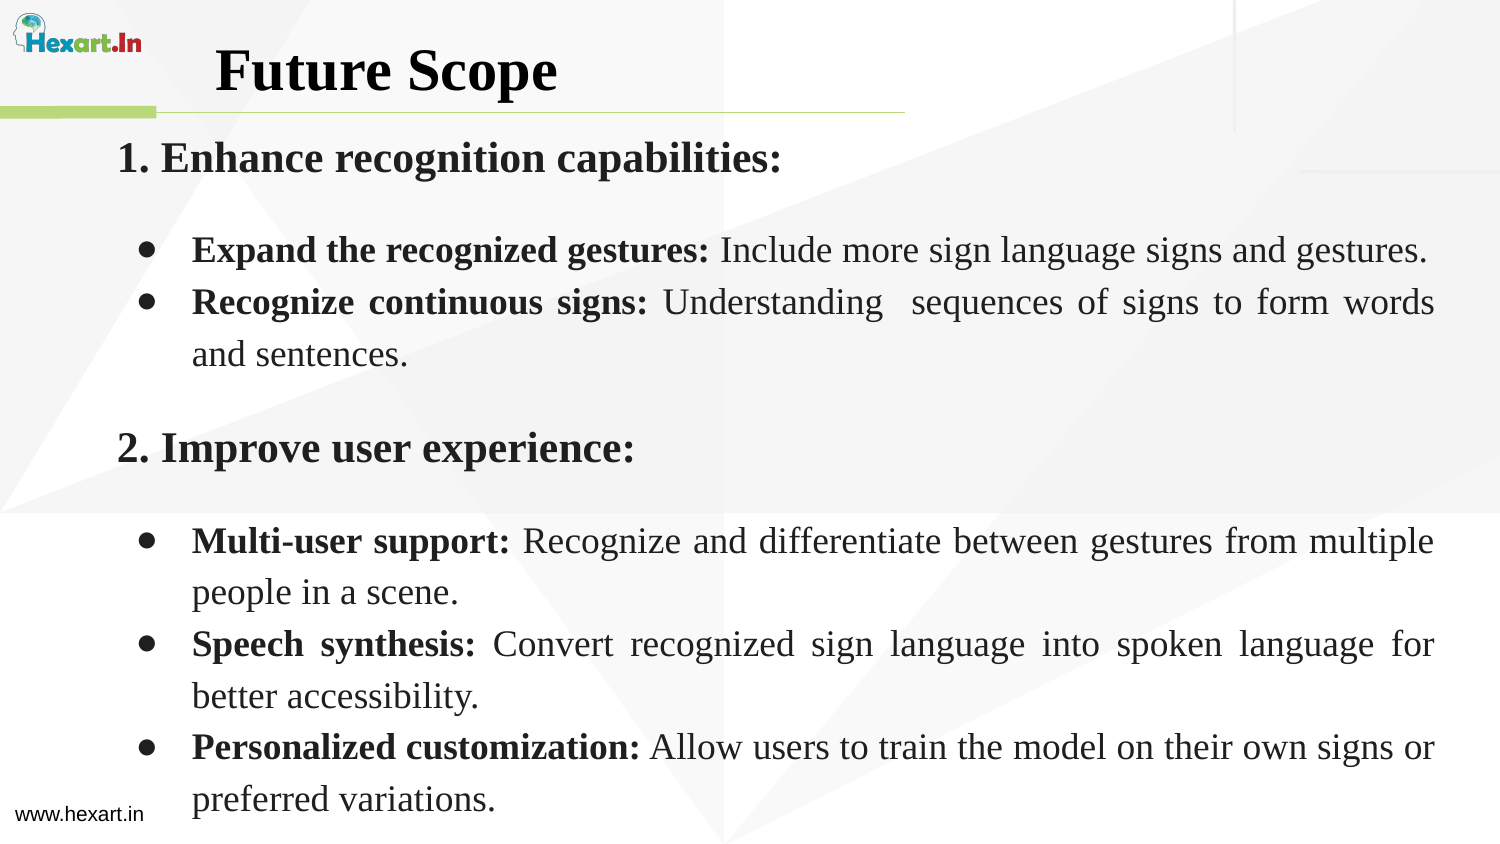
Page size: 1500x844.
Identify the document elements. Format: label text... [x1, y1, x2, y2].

picture [5, 7, 150, 63]
text_box 1. Enhance recognition capabilities: Expand the recognized gestures: Include more sign language signs and gestures. Recognize continuous signs: Understanding sequences of signs to form words and sentences. 2. Improve user experience: Multi-user support: Recognize and differentiate between gestures from multiple people in a scene. Speech synthesis: Convert recognized sign language into spoken language for better accessibility. Personalized customization: Allow users to train the model on their own signs or preferred variations. [101, 105, 1451, 818]
text_box Future Scope [199, 15, 897, 75]
